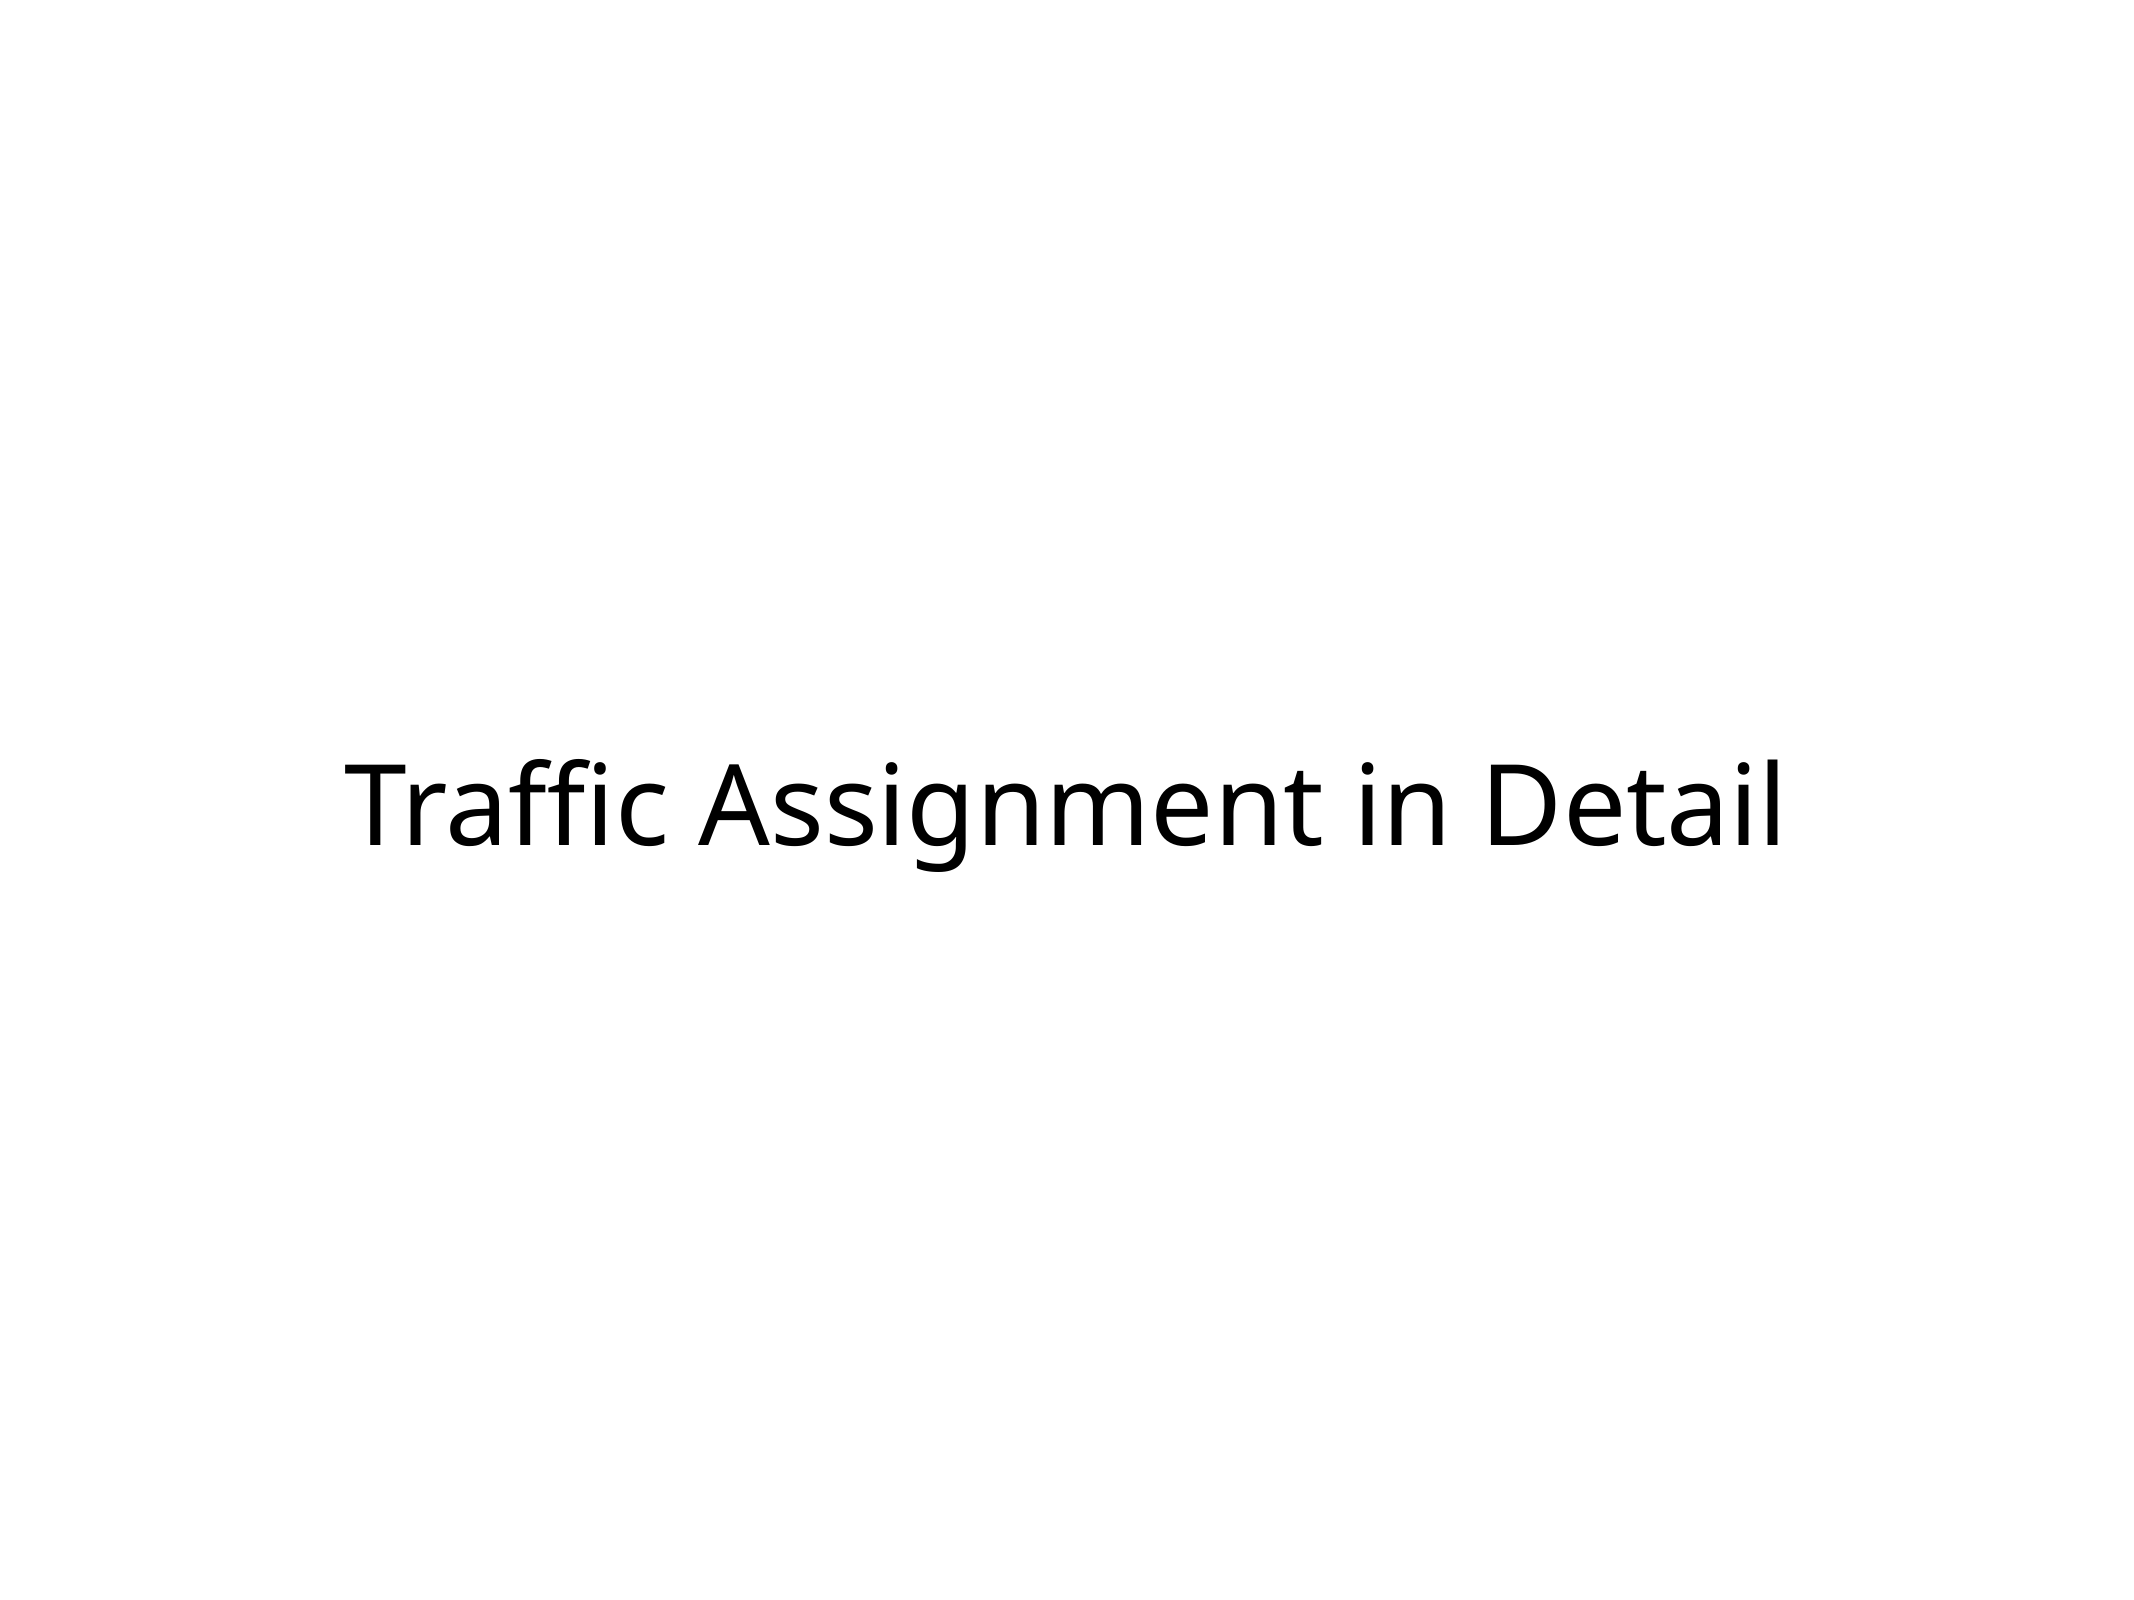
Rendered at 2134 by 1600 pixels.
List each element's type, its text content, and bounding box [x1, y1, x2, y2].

title Traffic Assignment in Detail [207, 528, 1926, 1072]
